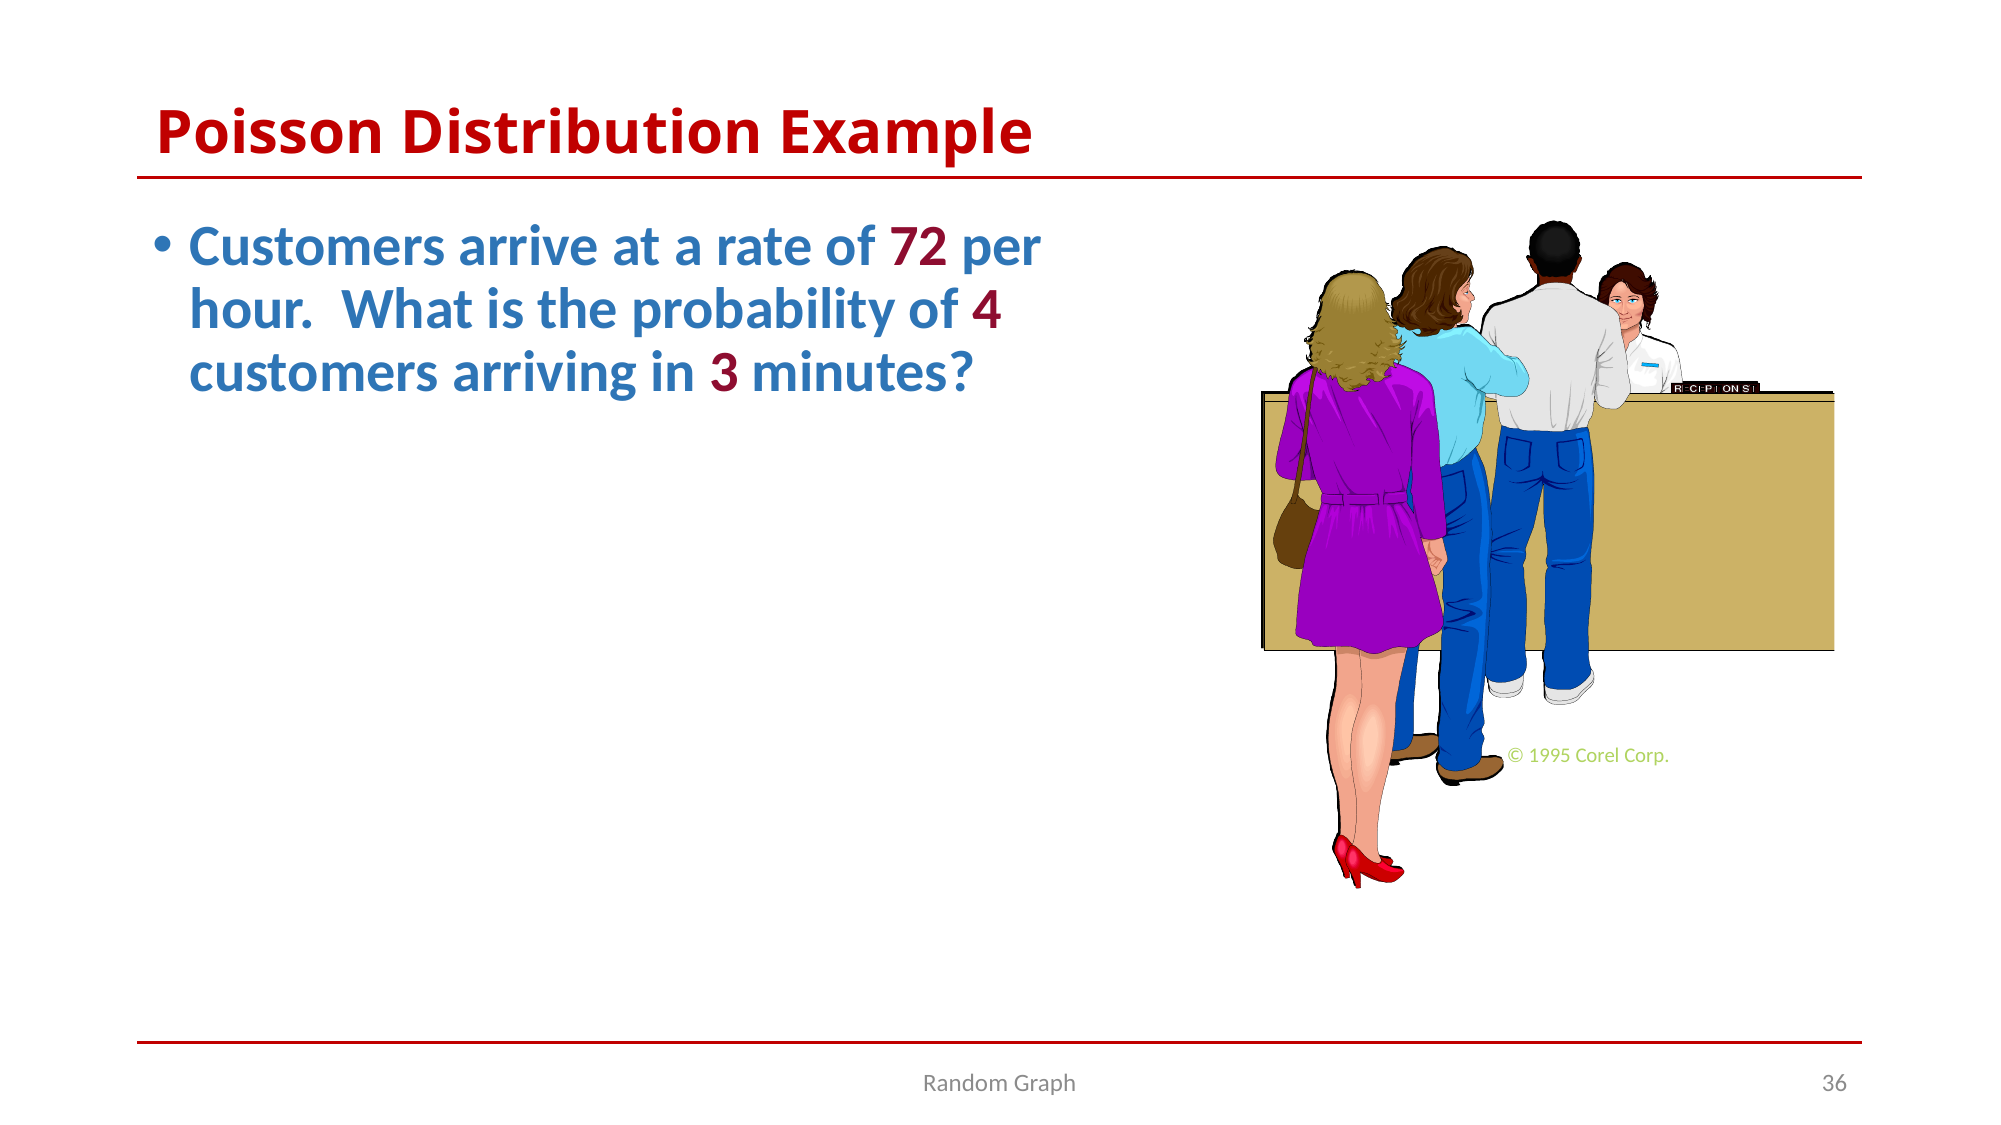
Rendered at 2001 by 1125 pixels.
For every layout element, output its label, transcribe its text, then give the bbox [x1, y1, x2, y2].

slide_number 36 [1412, 1051, 1863, 1111]
picture [1263, 222, 1835, 889]
list Customers arrive at a rate of 72 per hour. What is the probability of 4 customers arriving in 3 minutes? [137, 208, 1083, 1014]
title Poisson Distribution Example [137, 90, 1053, 178]
footer Random Graph [662, 1051, 1338, 1111]
